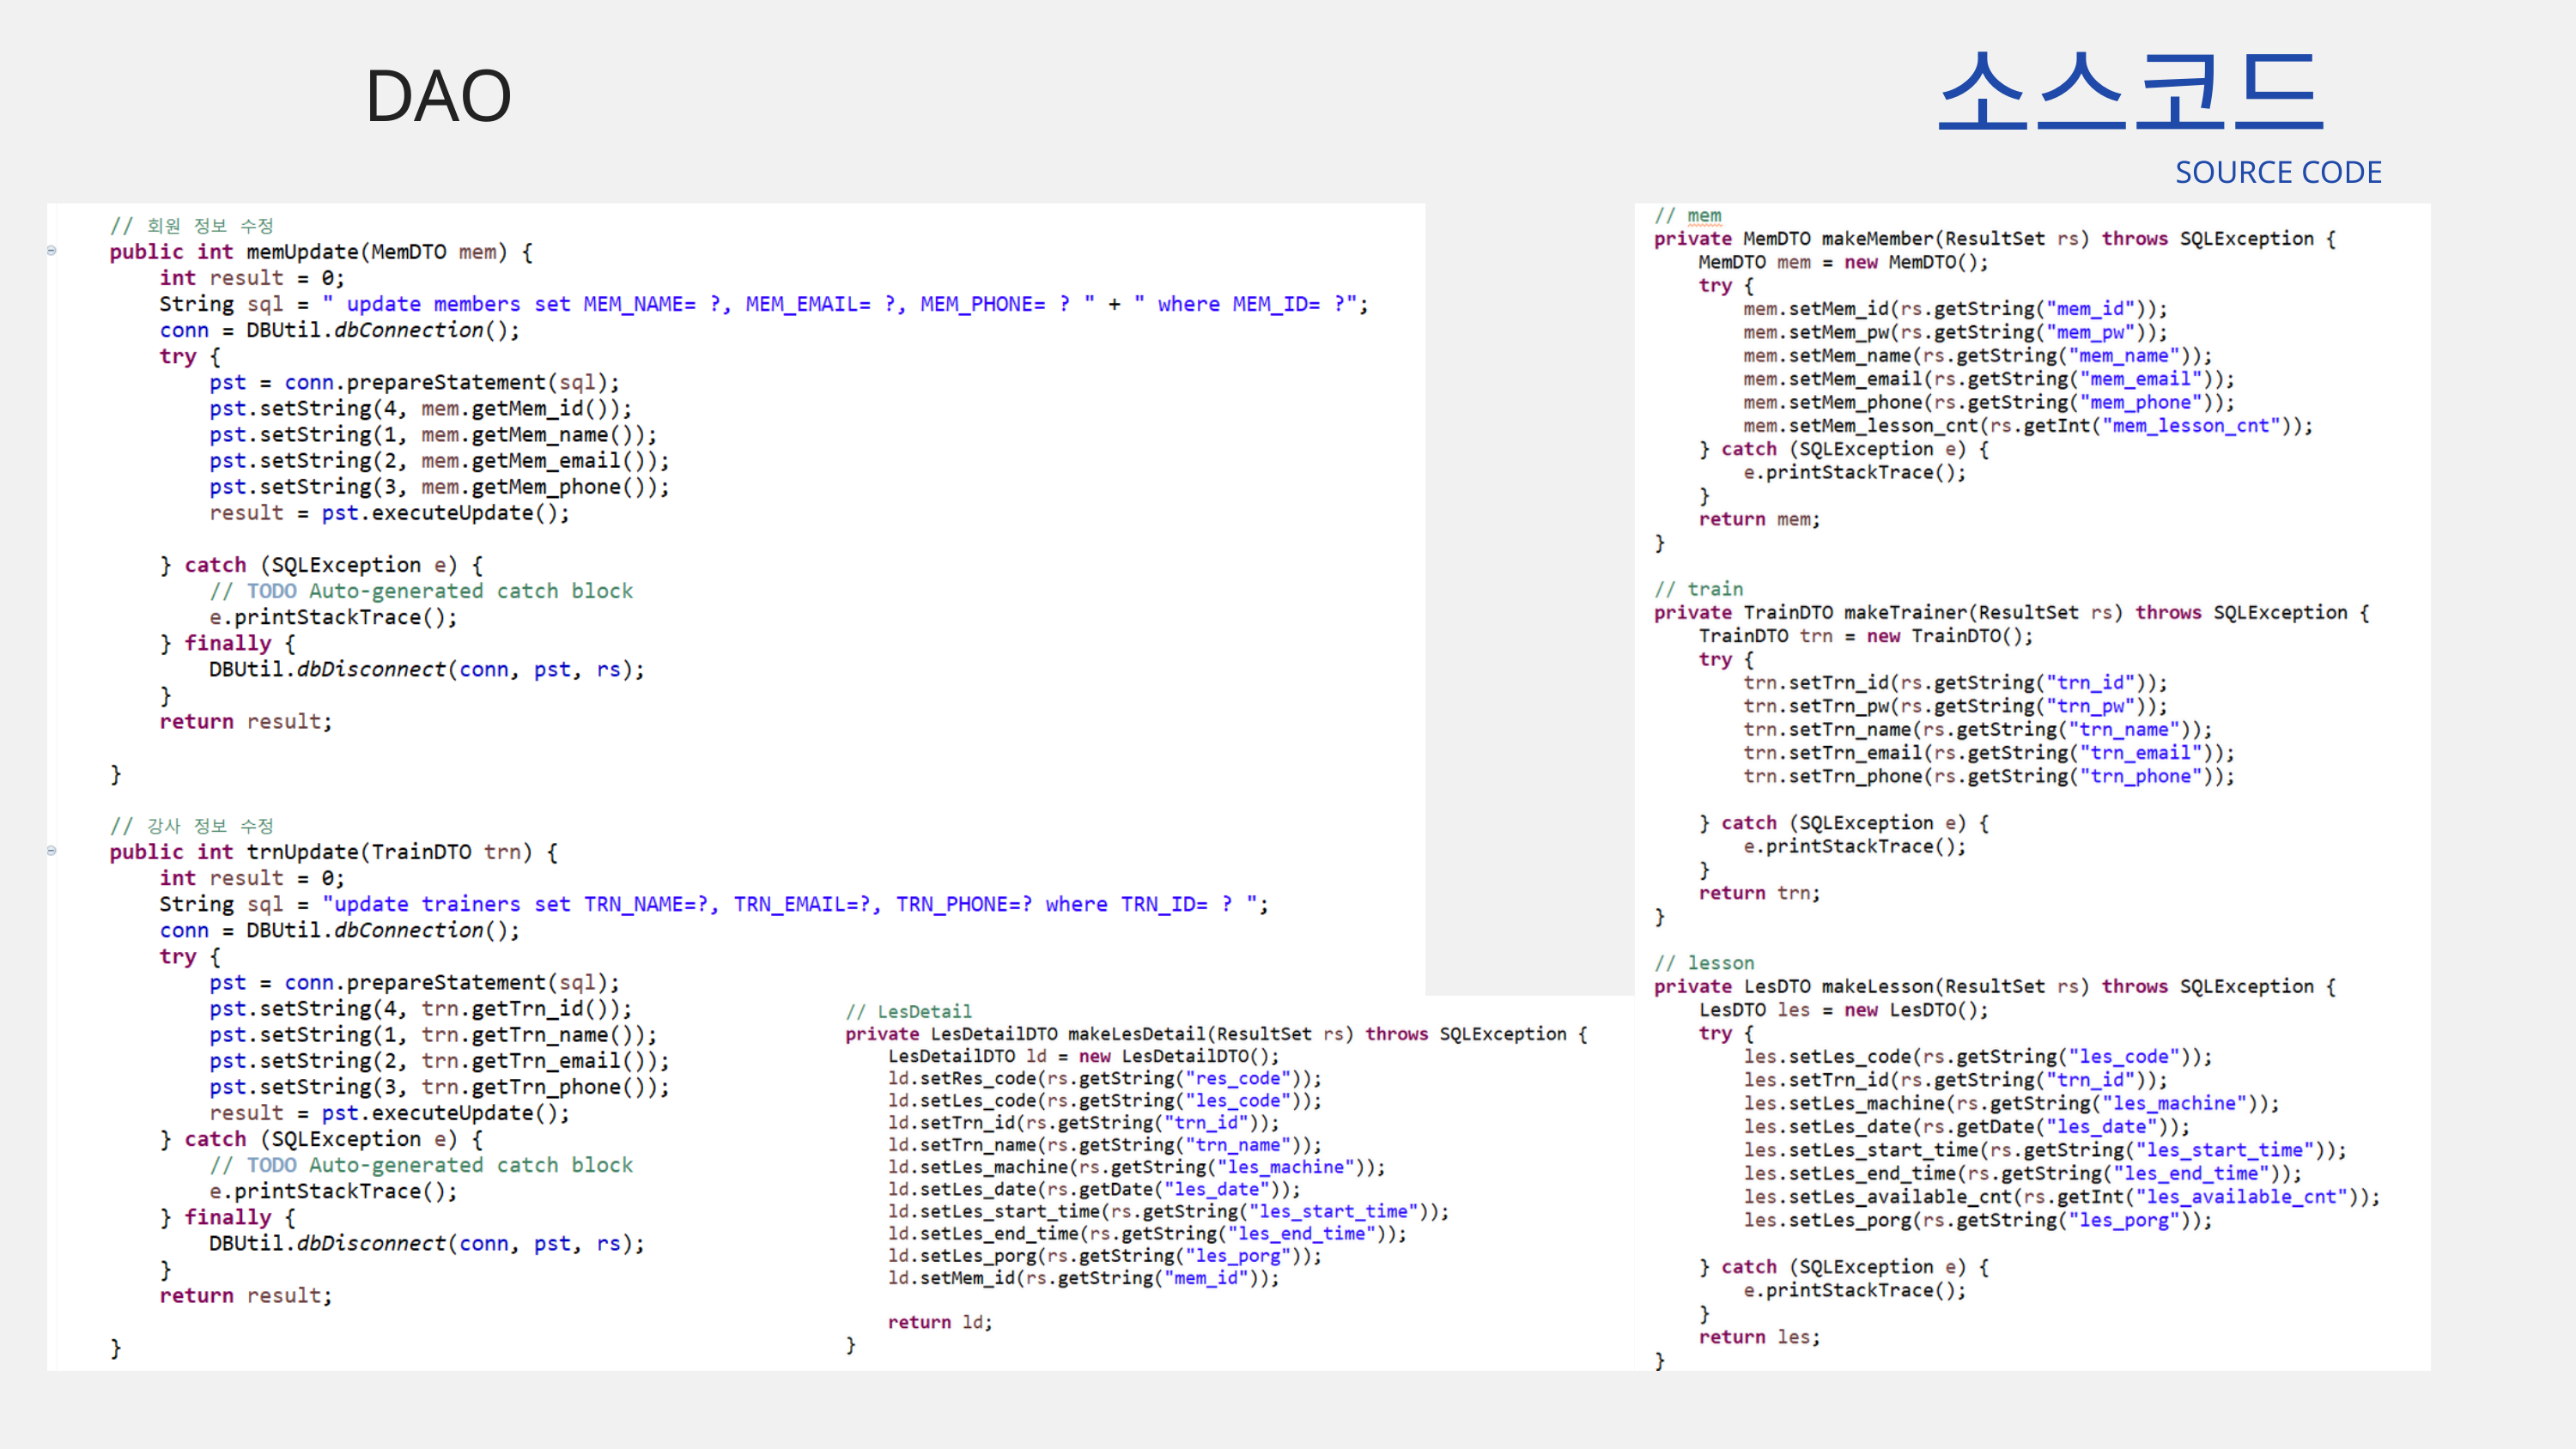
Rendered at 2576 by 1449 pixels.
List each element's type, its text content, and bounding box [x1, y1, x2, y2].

text_box [831, 996, 1635, 1371]
text_box [47, 203, 1426, 1371]
text_box SOURCE CODE [1879, 146, 2384, 190]
text_box DAO [66, 35, 812, 136]
text_box [1634, 203, 2432, 1371]
text_box 소스코드 [1722, 5, 2539, 156]
